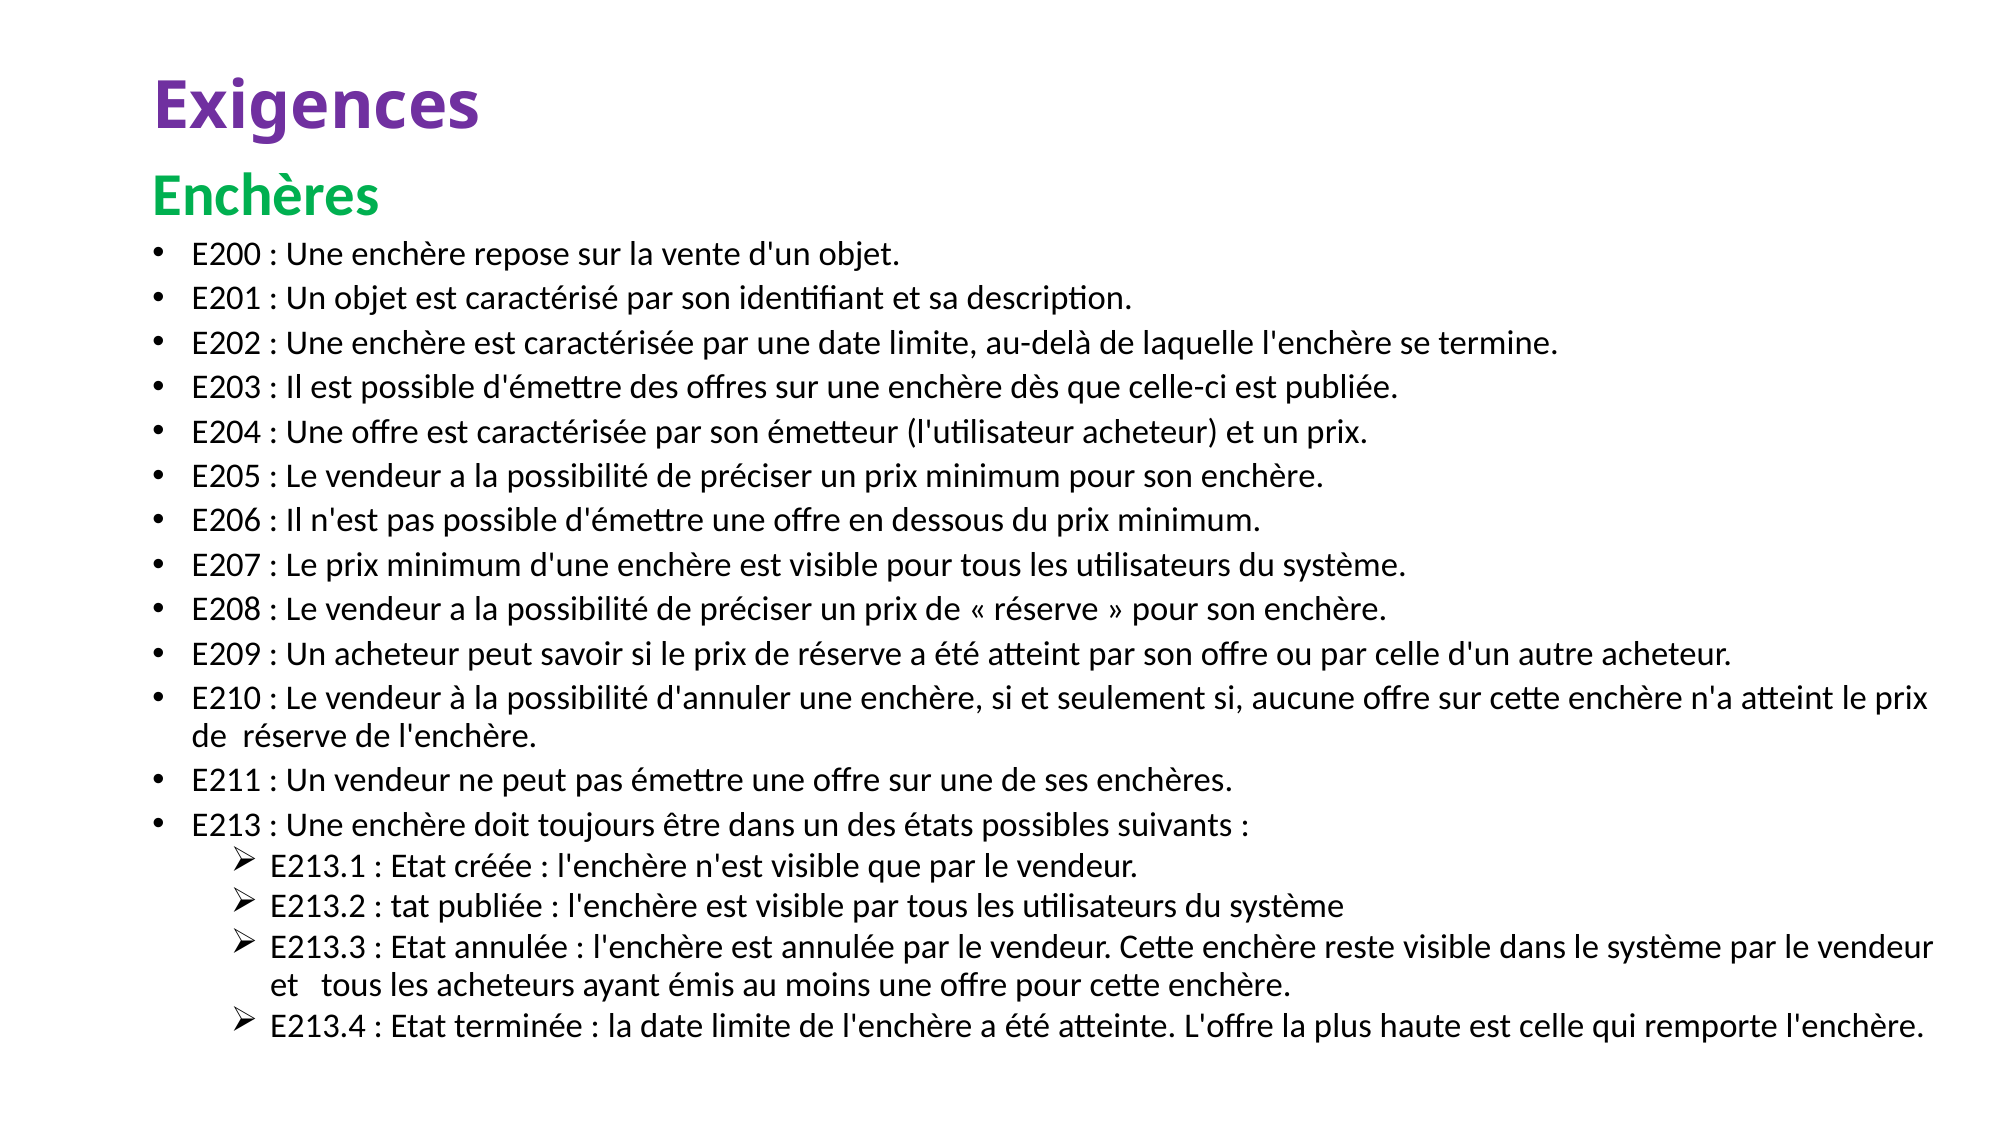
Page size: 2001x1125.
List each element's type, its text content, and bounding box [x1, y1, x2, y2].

list Enchères E200 : Une enchère repose sur la vente d'un objet. E201 : Un objet est caractérisé par son identifiant et sa description. E202 : Une enchère est caractérisée par une date limite, au-delà de laquelle l'enchère se termine. E203 : Il est possible d'émettre des offres sur une enchère dès que celle-ci est publiée. E204 : Une offre est caractérisée par son émetteur (l'utilisateur acheteur) et un prix. E205 : Le vendeur a la possibilité de préciser un prix minimum pour son enchère. E206 : Il n'est pas possible d'émettre une offre en dessous du prix minimum. E207 : Le prix minimum d'une enchère est visible pour tous les utilisateurs du système. E208 : Le vendeur a la possibilité de préciser un prix de « réserve » pour son enchère. E209 : Un acheteur peut savoir si le prix de réserve a été atteint par son offre ou par celle d'un autre acheteur. E210 : Le vendeur à la possibilité d'annuler une enchère, si et seulement si, aucune offre sur cette enchère n'a atteint le prix de réserve de l'enchère. E211 : Un vendeur ne peut pas émettre une offre sur une de ses enchères. E213 : Une enchère doit toujours être dans un des états possibles suivants : E213.1 : Etat créée : l'enchère n'est visible que par le vendeur. E213.2 : tat publiée : l'enchère est visible par tous les utilisateurs du système E213.3 : Etat annulée : l'enchère est annulée par le vendeur. Cette enchère reste visible dans le système par le vendeur et tous les acheteurs ayant émis au moins une offre pour cette enchère. E213.4 : Etat terminée : la date limite de l'enchère a été atteinte. L'offre la plus haute est celle qui remporte l'enchère. [137, 154, 1973, 1101]
title Exigences [137, 59, 1863, 154]
